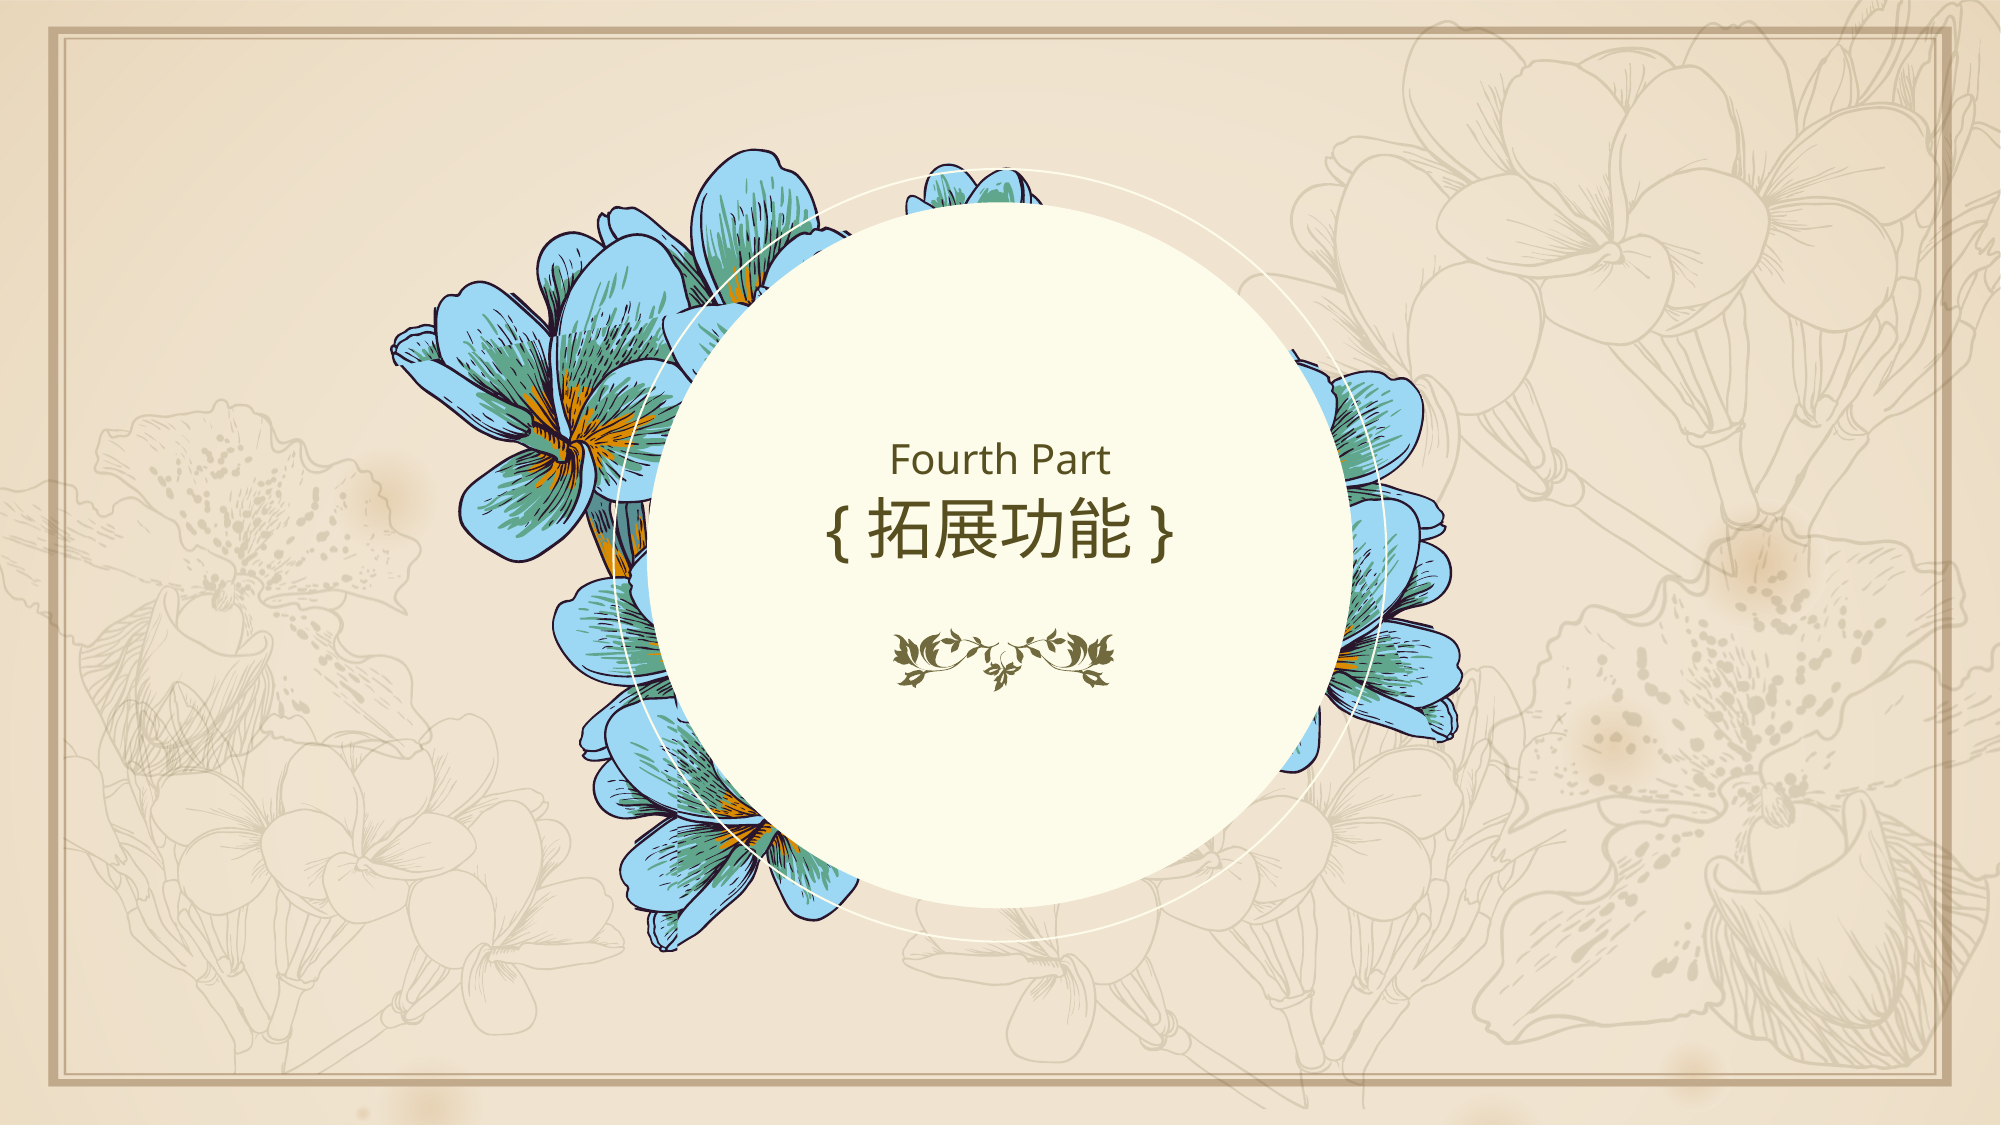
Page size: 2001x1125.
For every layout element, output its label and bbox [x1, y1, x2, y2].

text_box [400, 158, 1484, 953]
text_box [613, 168, 1387, 942]
picture [0, 0, 2001, 1125]
text_box [892, 627, 1116, 692]
